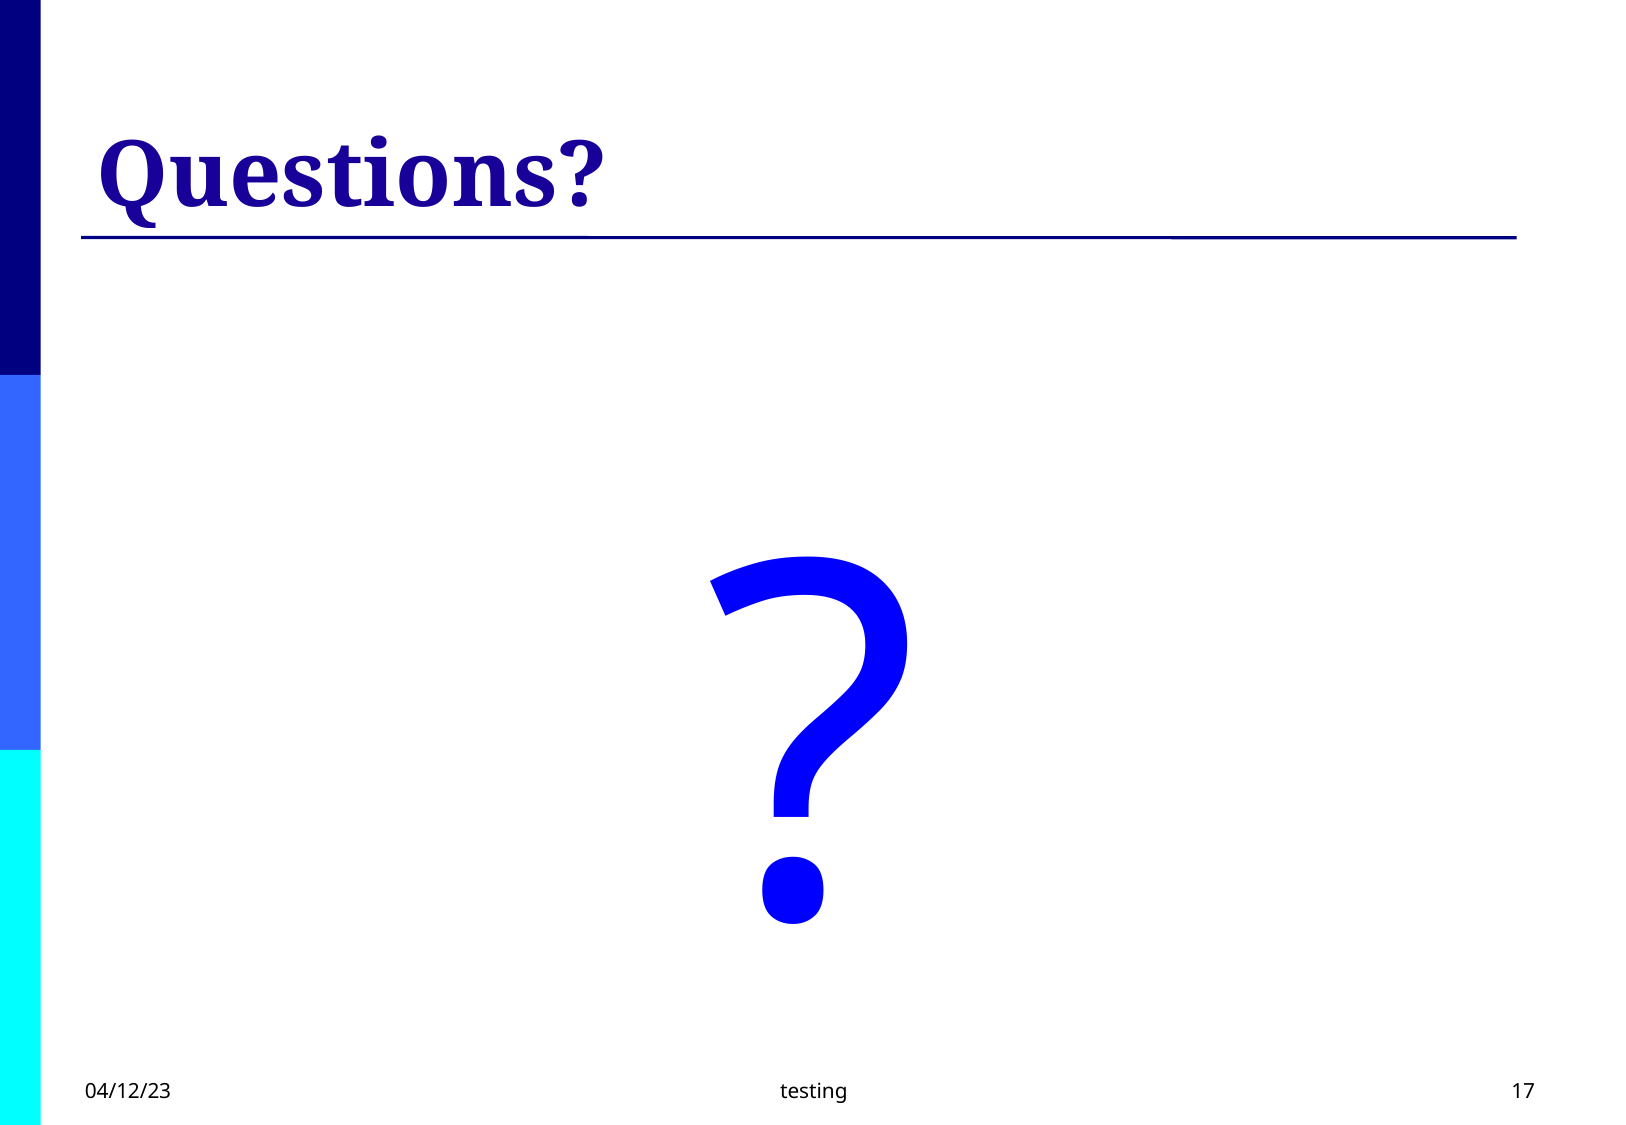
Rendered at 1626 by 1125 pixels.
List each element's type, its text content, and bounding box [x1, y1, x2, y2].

slide_number 17 [1170, 1070, 1550, 1125]
title Questions? [81, 45, 1544, 233]
footer testing [556, 1070, 1071, 1125]
list ? [81, 262, 1544, 1006]
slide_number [70, 1070, 450, 1125]
